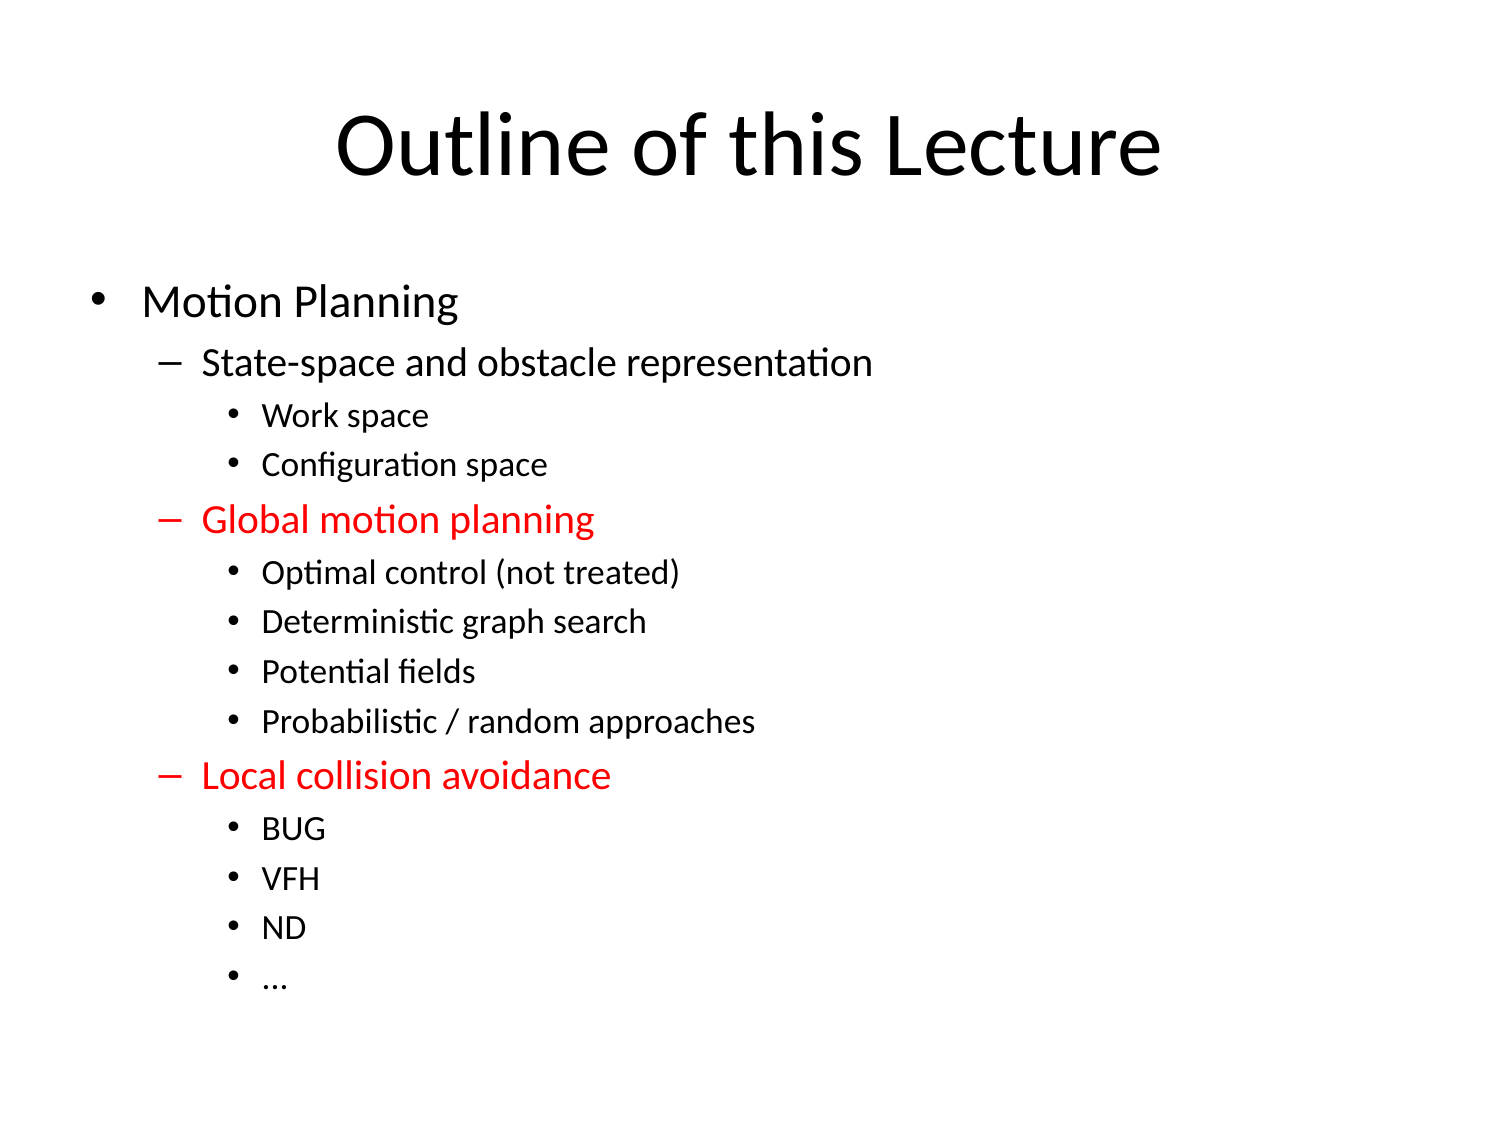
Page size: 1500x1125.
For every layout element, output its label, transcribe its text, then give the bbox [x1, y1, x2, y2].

title Outline of this Lecture [75, 45, 1425, 233]
list Motion Planning State-space and obstacle representation Work space Configuration space Global motion planning Optimal control (not treated) Deterministic graph search Potential fields Probabilistic / random approaches Local collision avoidance BUG VFH ND ... [75, 262, 1425, 1005]
